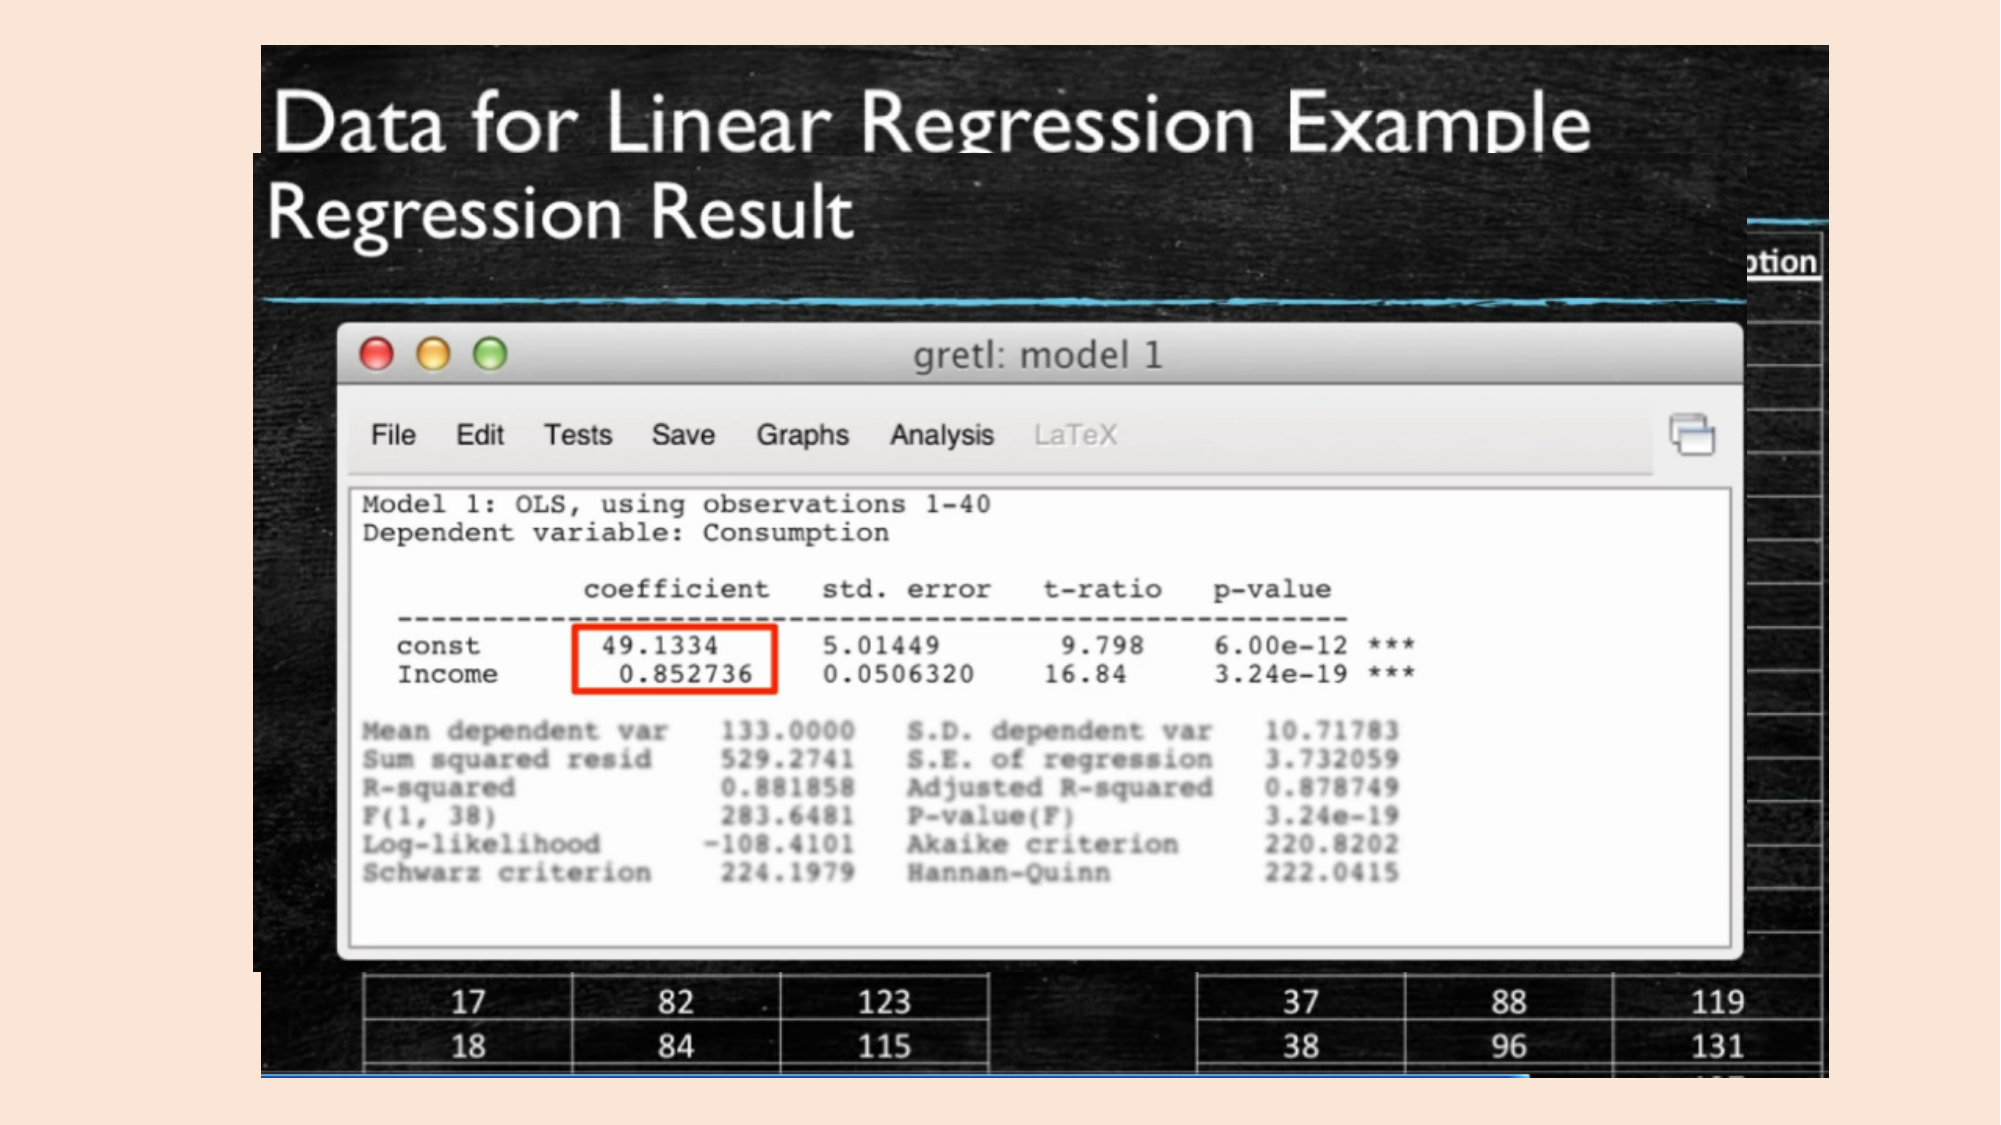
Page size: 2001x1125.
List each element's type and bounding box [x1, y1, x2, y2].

picture [253, 45, 1829, 1078]
